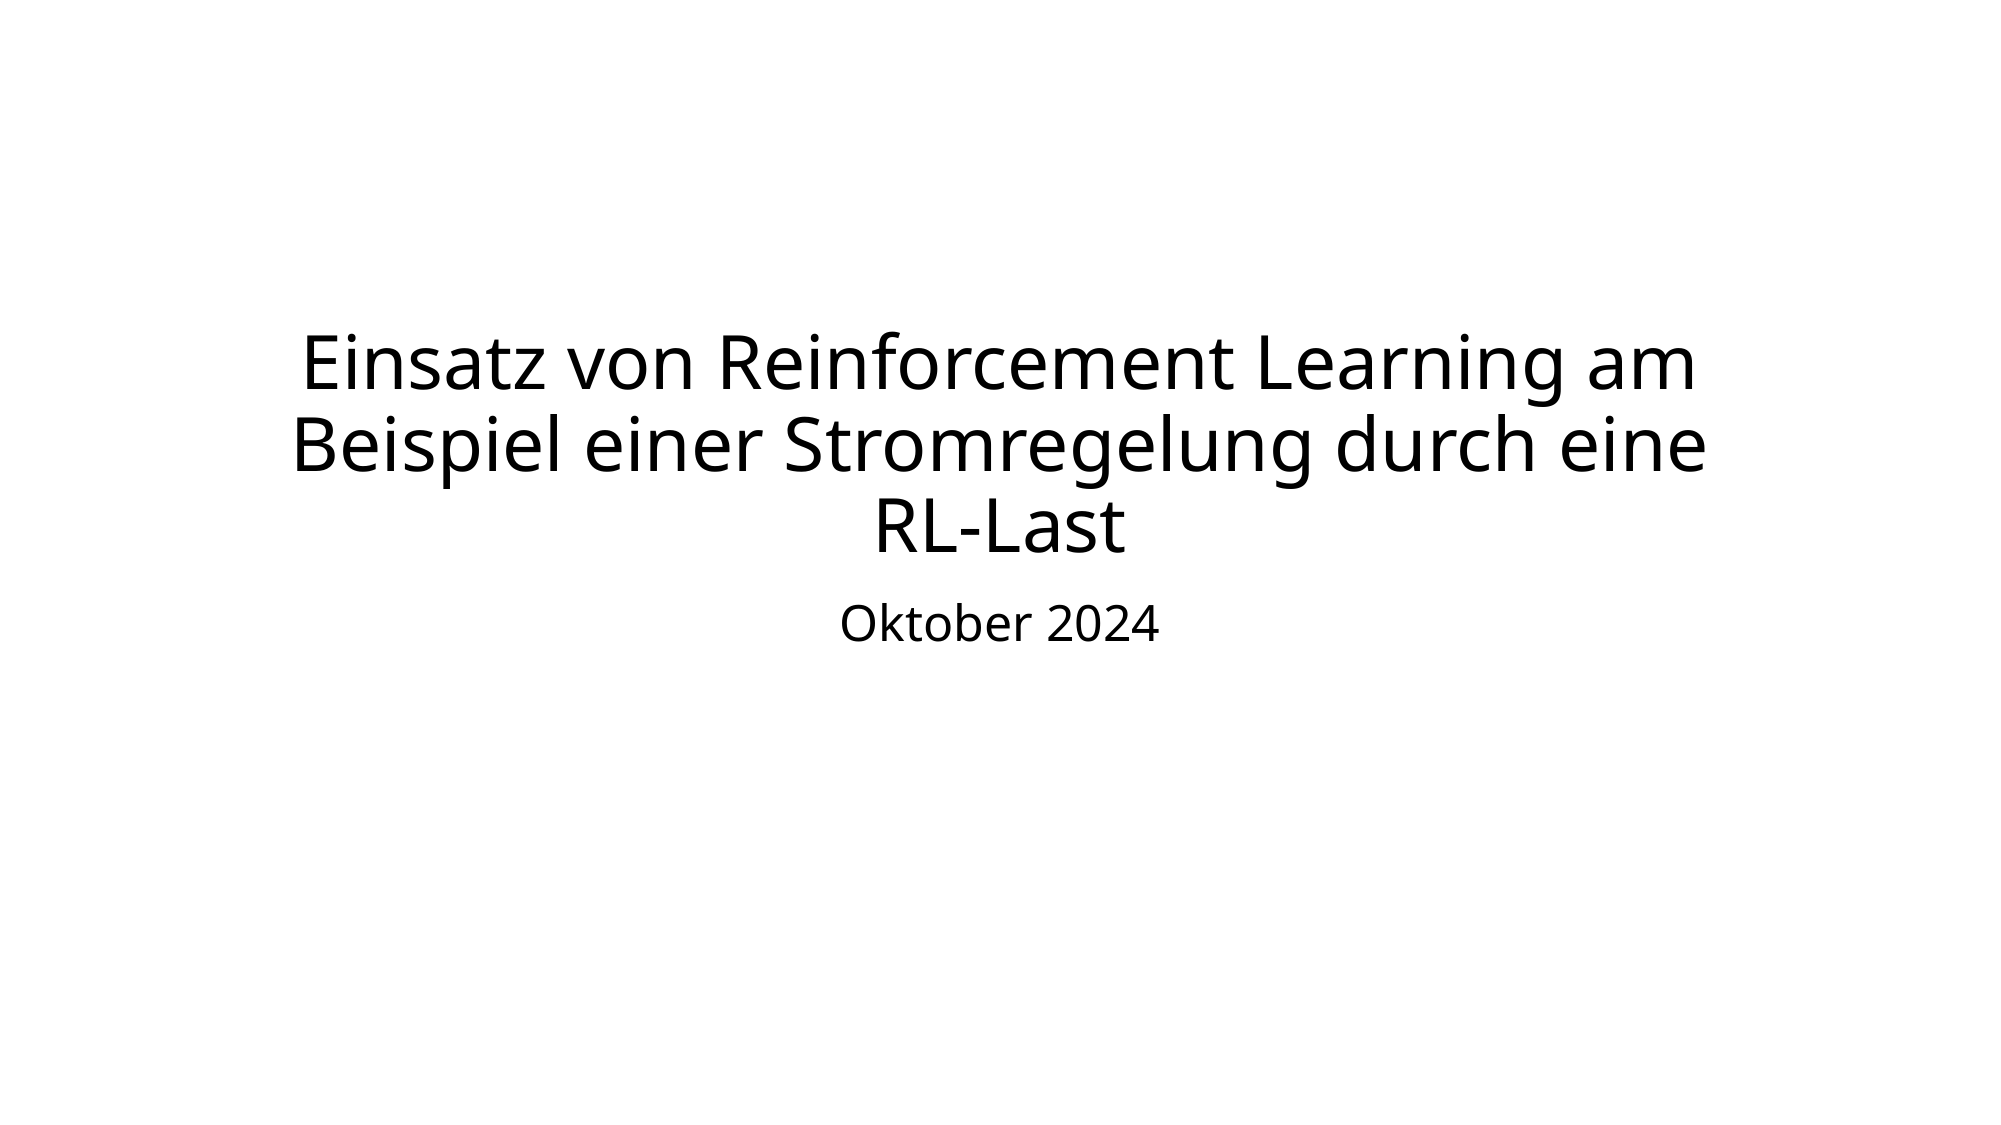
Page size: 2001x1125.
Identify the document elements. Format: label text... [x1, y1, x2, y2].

subtitle Oktober 2024 [249, 590, 1750, 863]
title Einsatz von Reinforcement Learning am Beispiel einer Stromregelung durch eine RL-Last [249, 184, 1750, 576]
